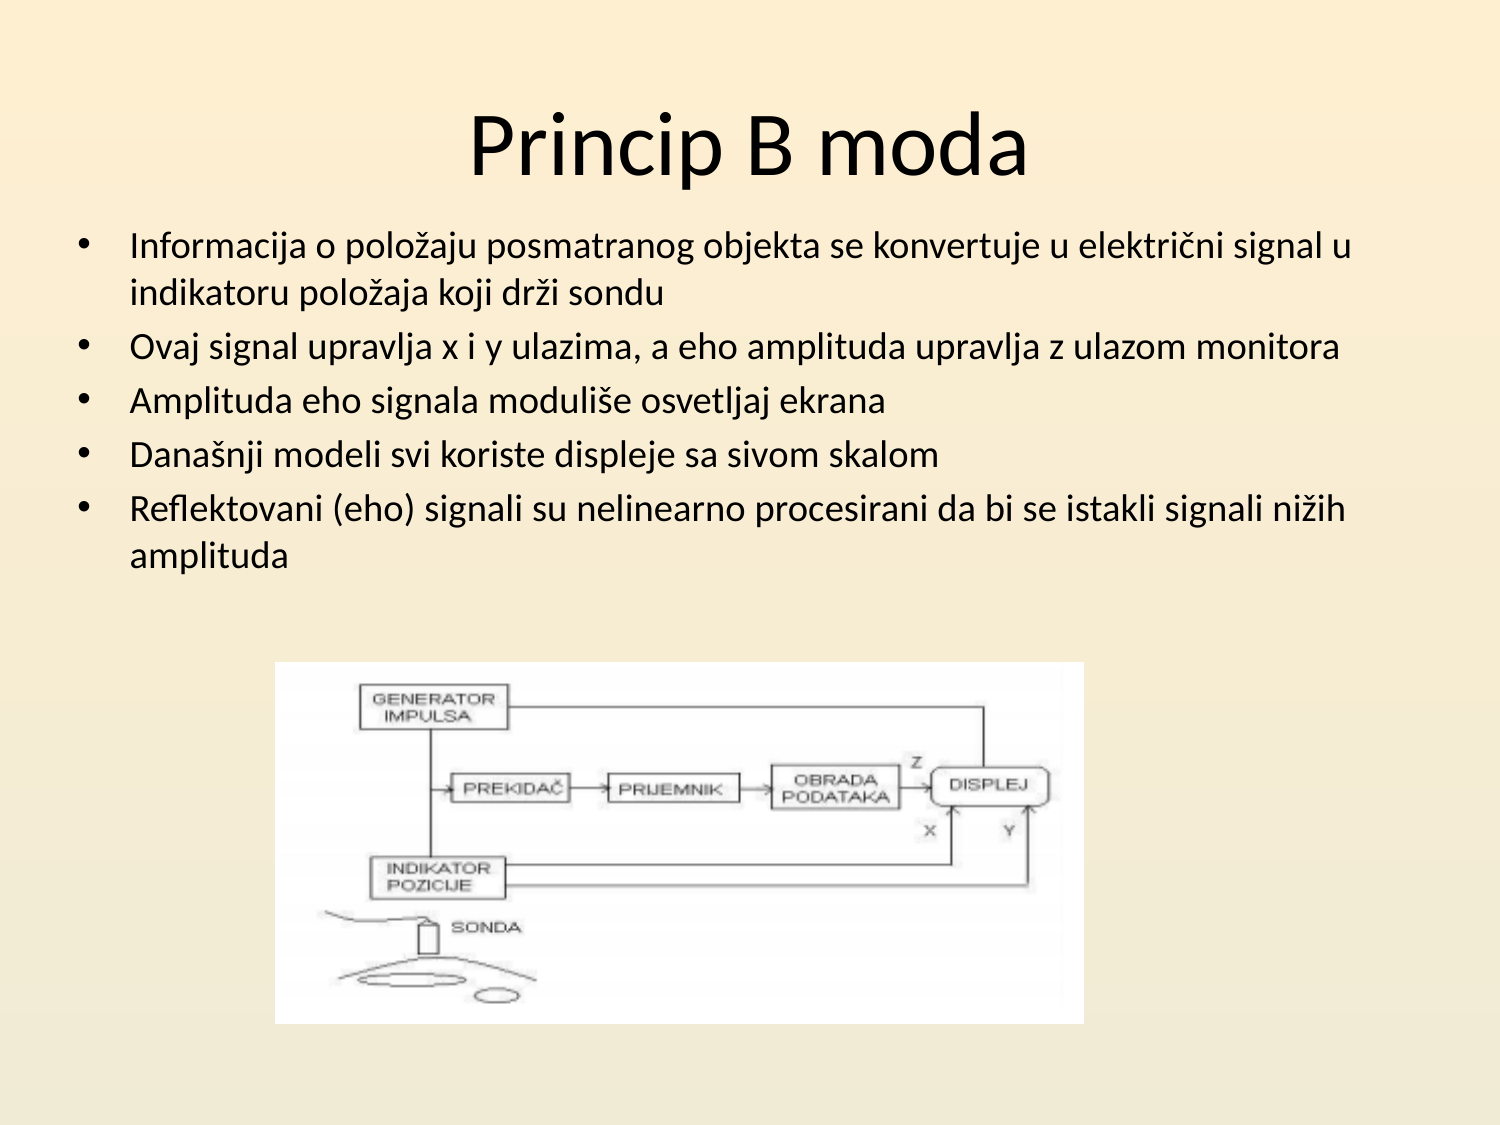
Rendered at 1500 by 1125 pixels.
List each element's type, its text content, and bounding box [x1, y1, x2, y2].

picture [274, 662, 1085, 1024]
list Informacija o položaju posmatranog objekta se konvertuje u električni signal u indikatoru položaja koji drži sondu Ovaj signal upravlja x i y ulazima, a eho amplituda upravlja z ulazom monitora Amplituda eho signala moduliše osvetljaj ekrana Današnji modeli svi koriste displeje sa sivom skalom Reflektovani (eho) signali su nelinearno procesirani da bi se istakli signali nižih amplituda [62, 212, 1413, 588]
title Princip B moda [75, 45, 1425, 233]
